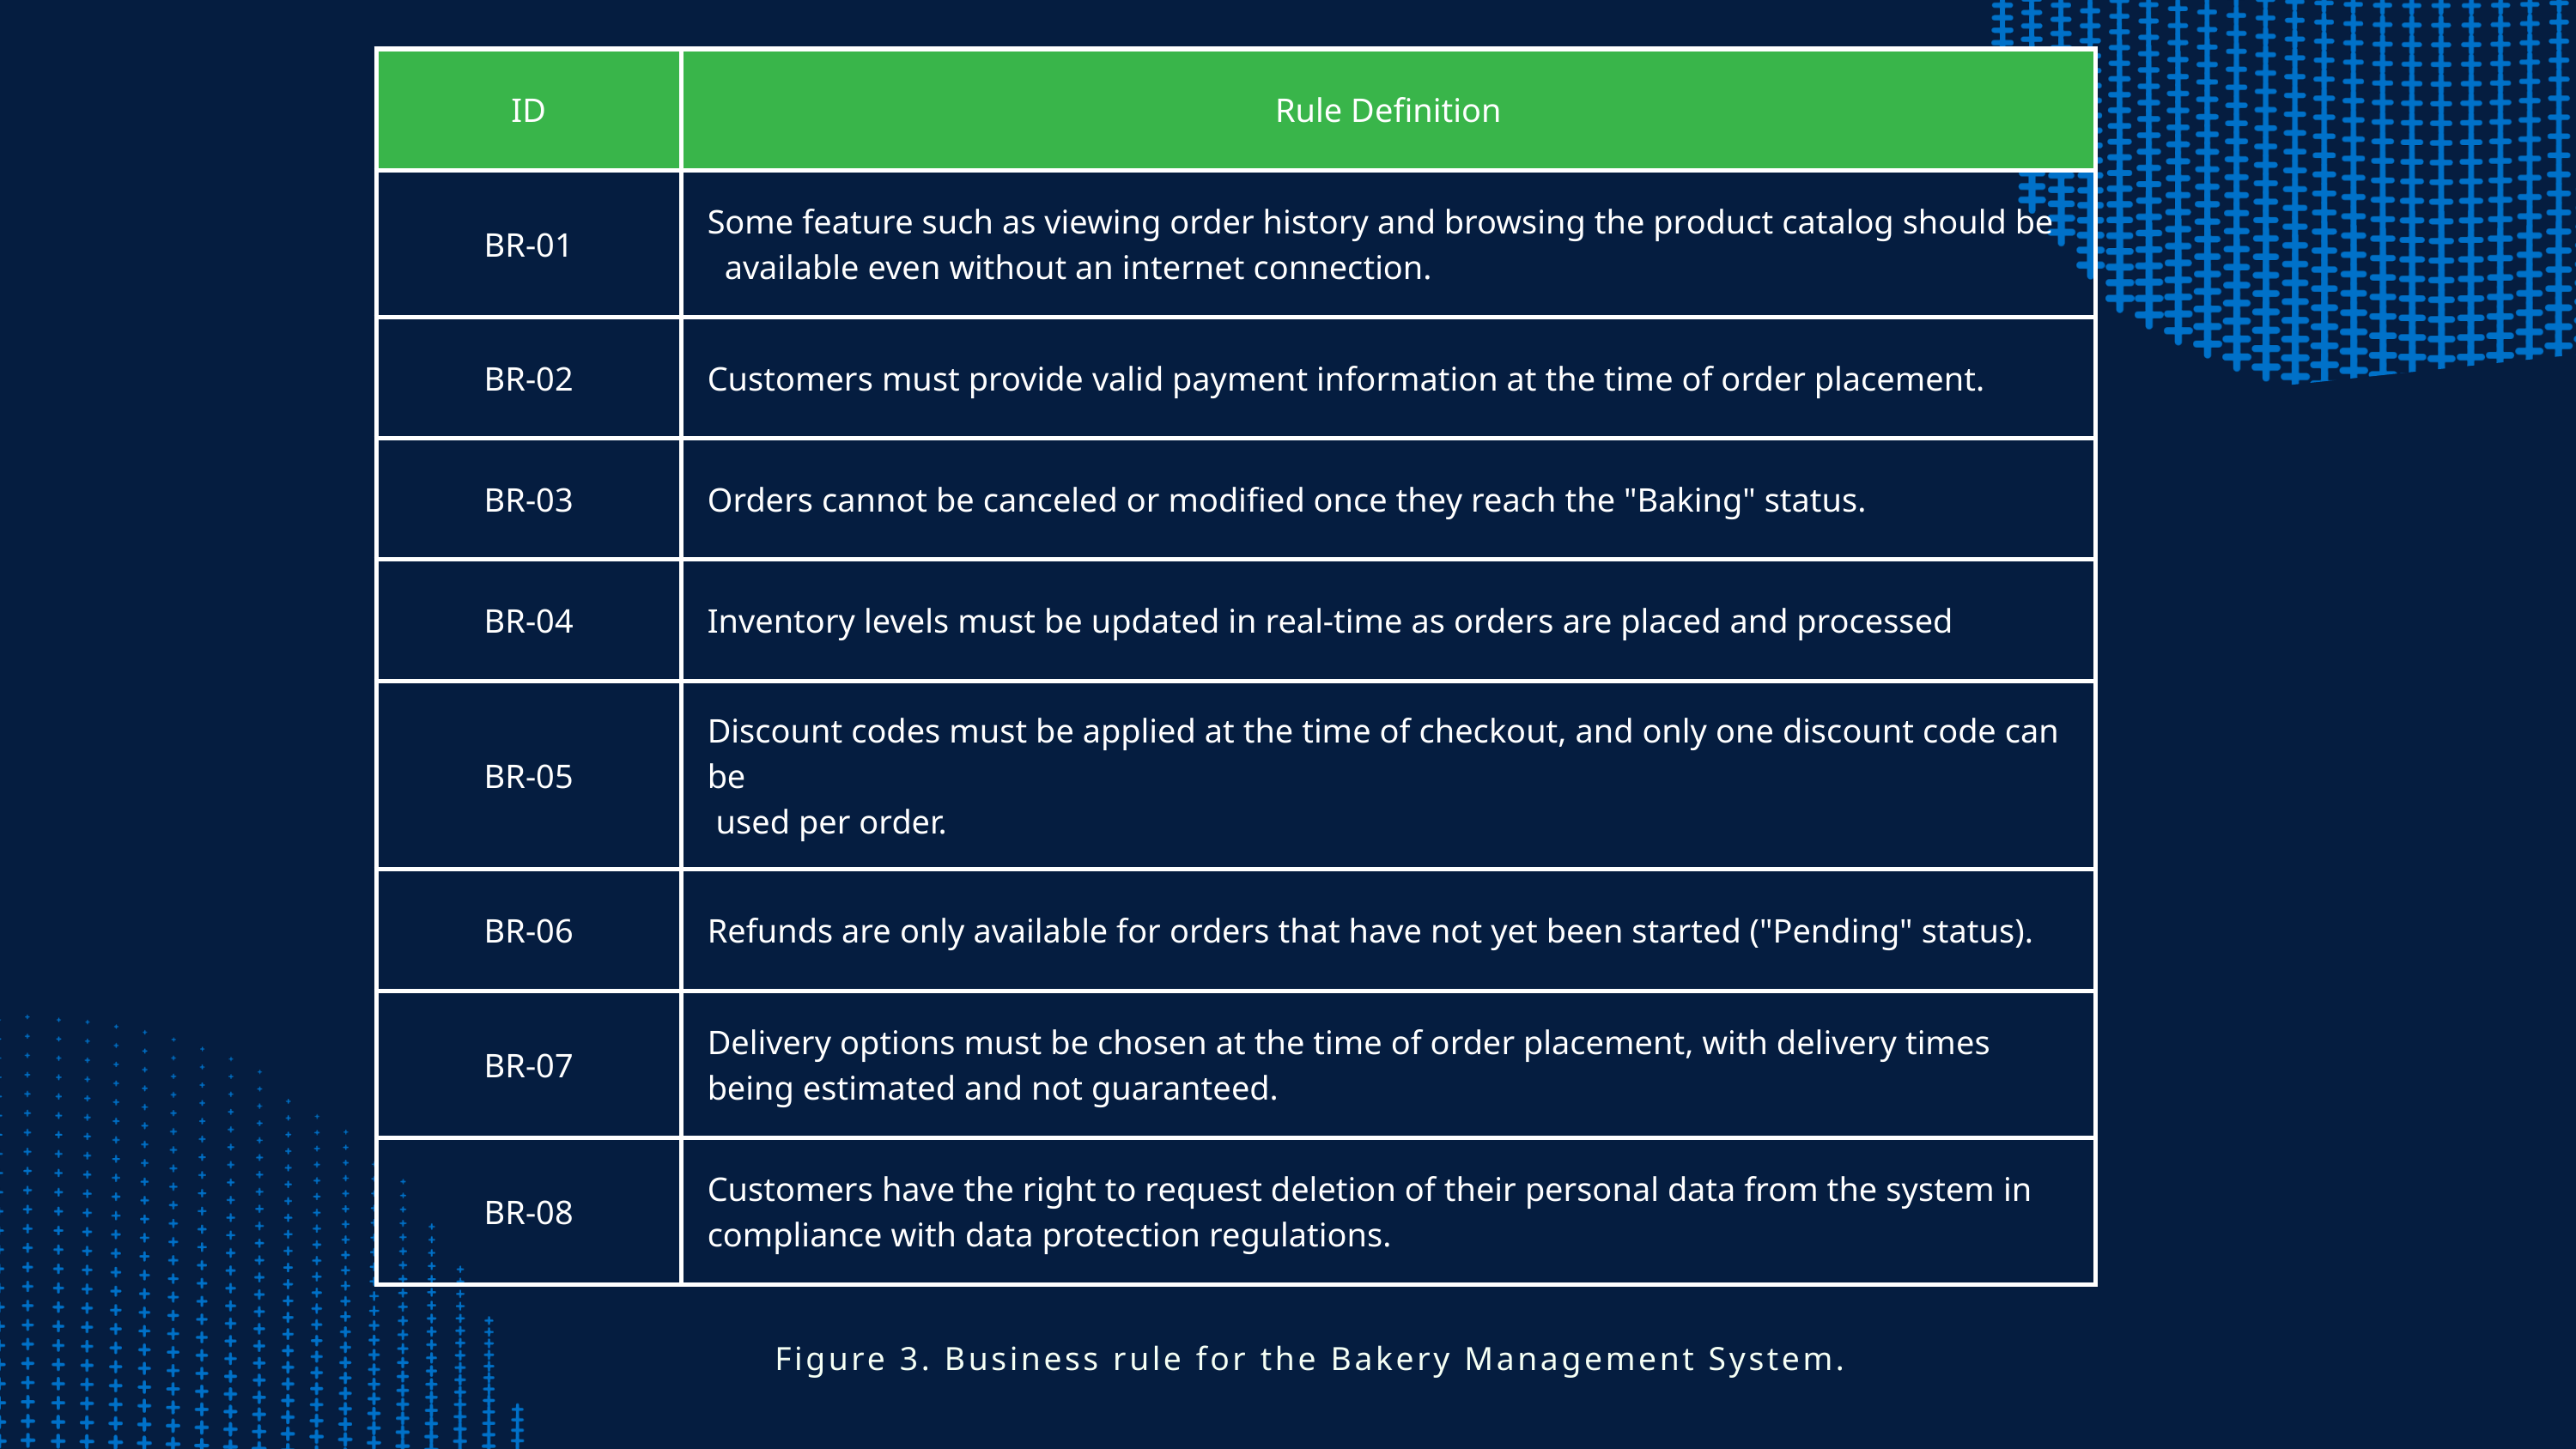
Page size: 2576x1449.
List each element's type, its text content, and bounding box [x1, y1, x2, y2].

table_cell BR-02 [379, 319, 679, 436]
table_header Rule Definition [683, 52, 2093, 168]
text_box [0, 1015, 528, 1449]
table_cell Orders cannot be canceled or modified once they reach the "Baking" status. [683, 440, 2093, 557]
table_cell Some feature such as viewing order history and browsing the product catalog should be available even without an internet connection. [683, 173, 2093, 315]
table_cell BR-07 [379, 993, 679, 1136]
table_cell Customers must provide valid payment information at the time of order placement. [683, 319, 2093, 436]
table_cell BR-03 [379, 440, 679, 557]
table_cell Delivery options must be chosen at the time of order placement, with delivery times being estimated and not guaranteed. [683, 993, 2093, 1136]
table_cell Discount codes must be applied at the time of checkout, and only one discount code can be used per order. [683, 683, 2093, 867]
table_header ID [379, 52, 679, 168]
table_cell BR-05 [379, 683, 679, 867]
table_cell Customers have the right to request deletion of their personal data from the system in compliance with data protection regulations. [683, 1140, 2093, 1282]
table_cell BR-06 [379, 871, 679, 989]
table_cell BR-08 [379, 1140, 679, 1282]
text_box [1986, 0, 2576, 406]
text_box Figure 3. Business rule for the Bakery Management System. [688, 1332, 1933, 1422]
table_cell Refunds are only available for orders that have not yet been started ("Pending" status). [683, 871, 2093, 989]
table_cell BR-01 [379, 173, 679, 315]
table_cell BR-04 [379, 561, 679, 679]
table_cell Inventory levels must be updated in real-time as orders are placed and processed [683, 561, 2093, 679]
